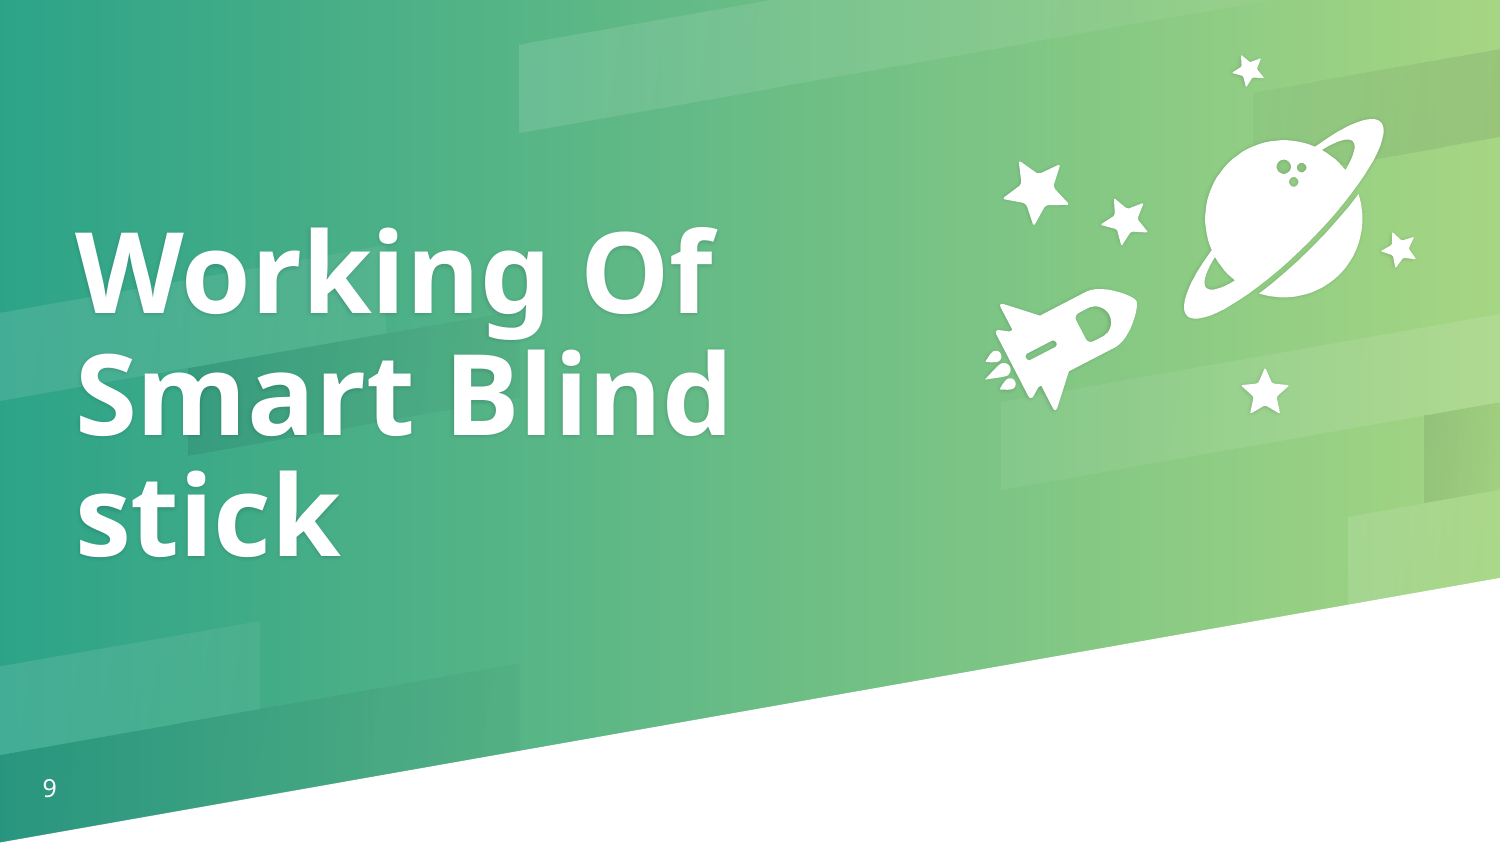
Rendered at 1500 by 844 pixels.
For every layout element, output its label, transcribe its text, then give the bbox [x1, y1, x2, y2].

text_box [1183, 118, 1384, 319]
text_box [991, 275, 1124, 408]
text_box [1232, 55, 1264, 87]
text_box [1003, 161, 1069, 225]
text_box [1388, 232, 1416, 268]
text_box [1101, 198, 1148, 246]
slide_number 9 [42, 766, 122, 807]
text_box [1241, 368, 1289, 414]
title Working Of Smart Blind stick [75, 303, 975, 494]
